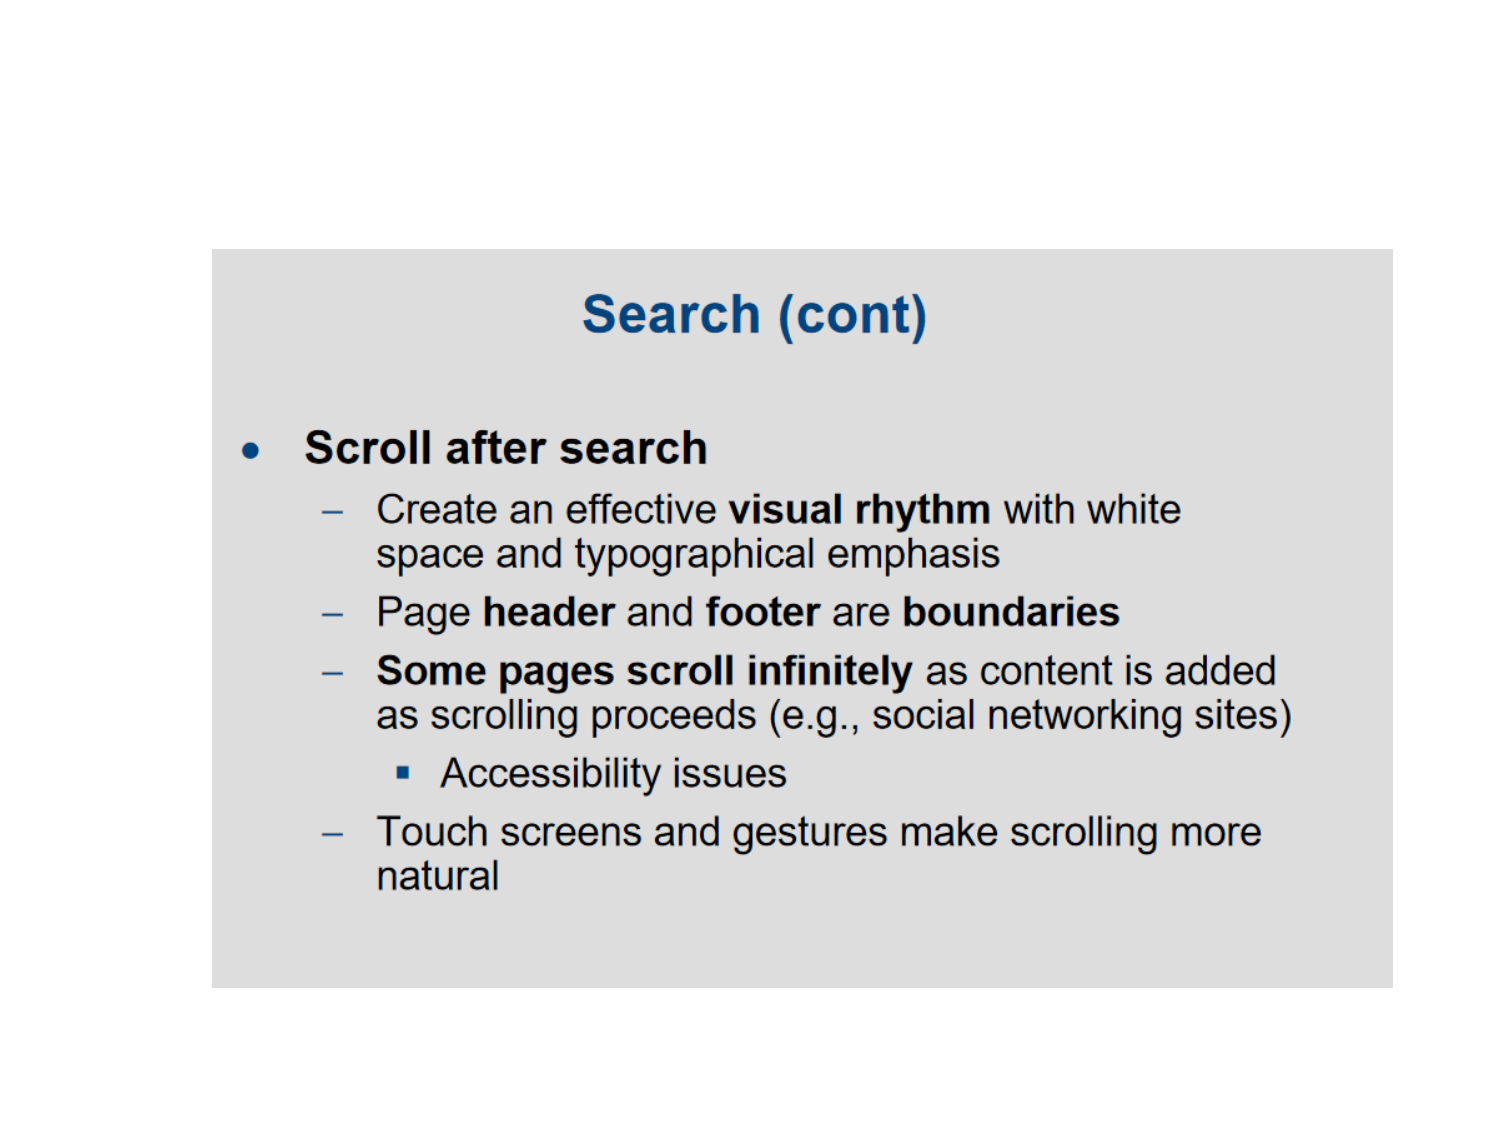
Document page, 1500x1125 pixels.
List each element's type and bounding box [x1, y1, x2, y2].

list [212, 249, 1394, 988]
